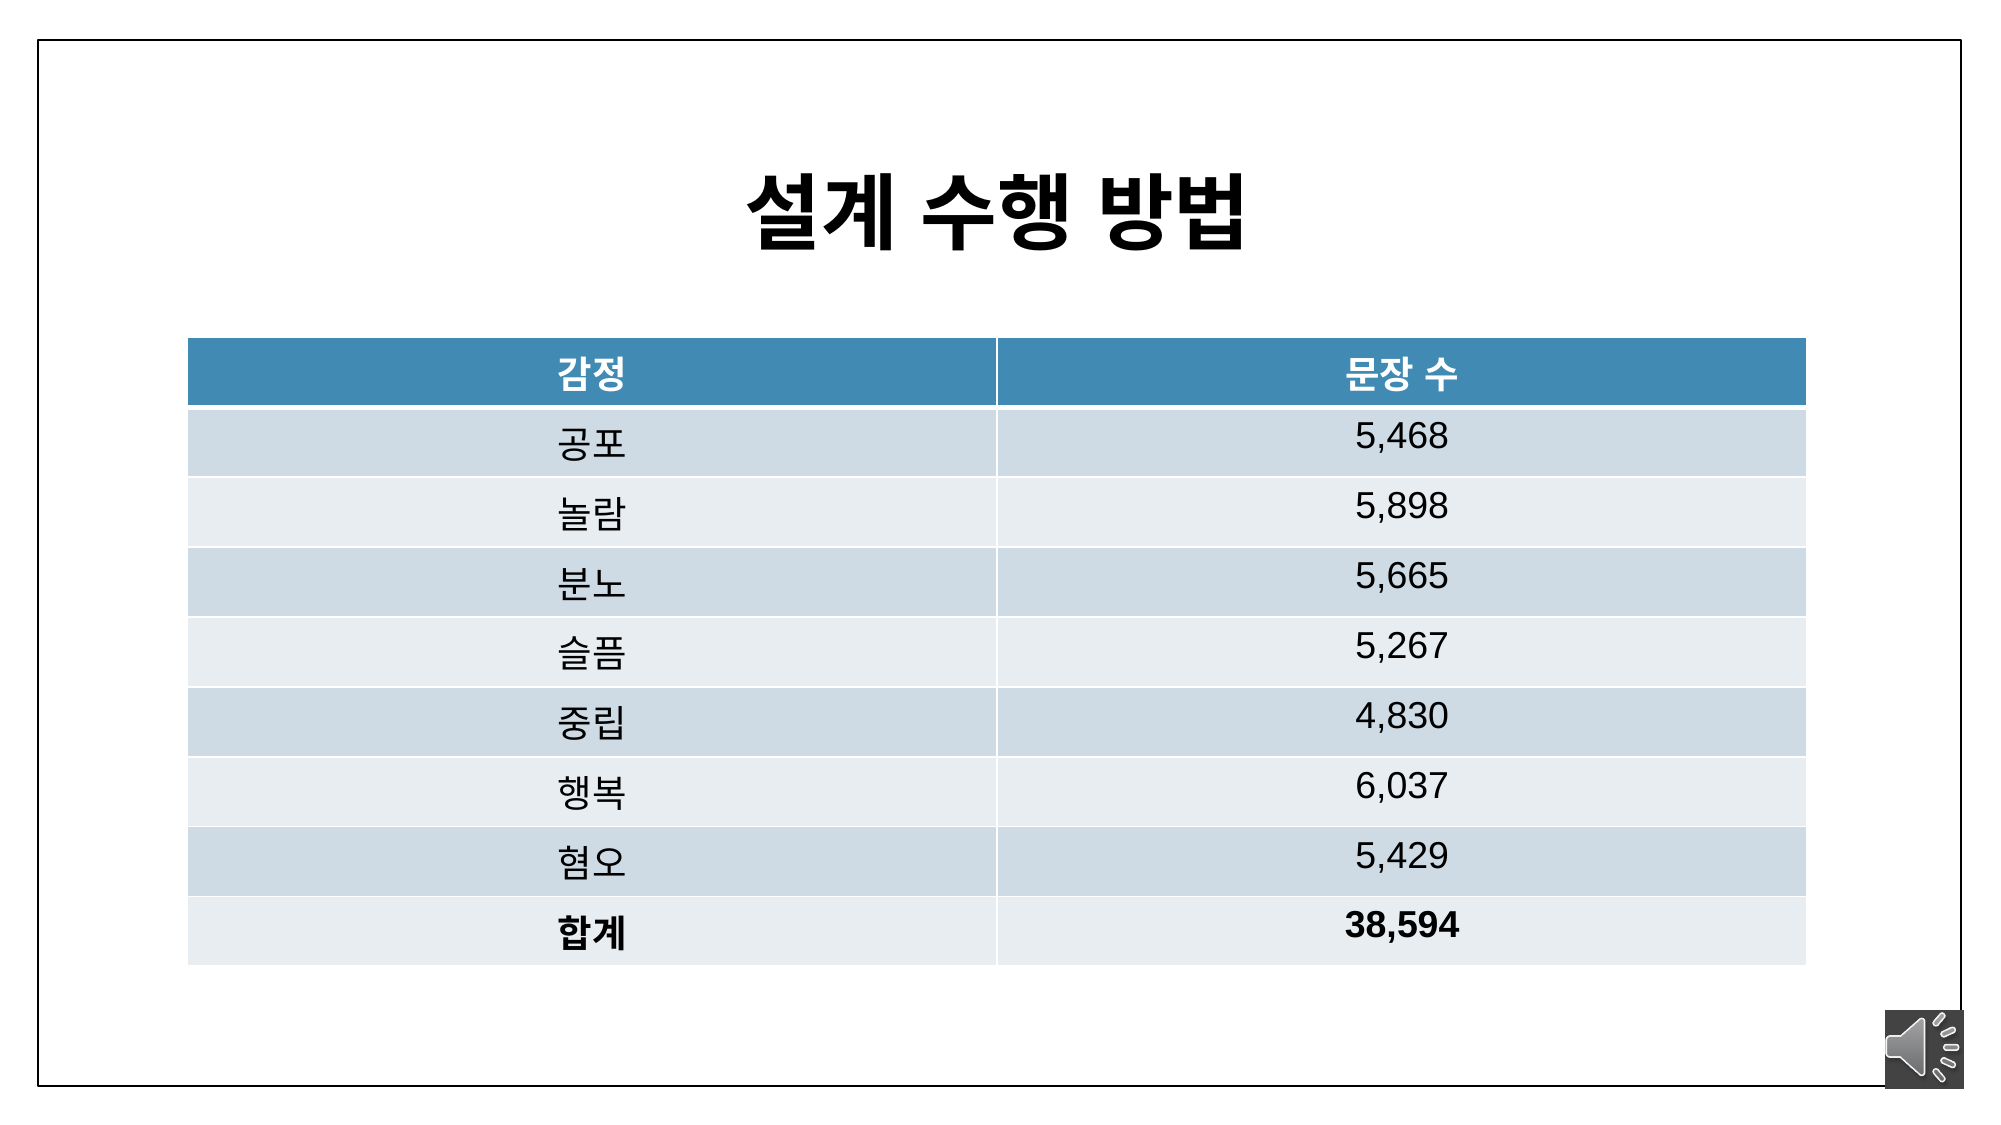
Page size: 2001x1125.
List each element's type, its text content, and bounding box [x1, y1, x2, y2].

table_cell 5,898 [998, 478, 1806, 546]
title 설계 수행 방법 [187, 99, 1808, 323]
table_header 감정 [188, 338, 996, 405]
table_cell 중립 [188, 688, 996, 756]
table_cell 5,429 [998, 827, 1806, 896]
table_cell 5,267 [998, 618, 1806, 686]
table_cell 혐오 [188, 827, 996, 896]
table_cell 슬픔 [188, 618, 996, 686]
table_cell 38,594 [998, 897, 1806, 965]
table_cell 분노 [188, 548, 996, 616]
table_cell 5,468 [998, 410, 1806, 476]
table_cell 놀람 [188, 478, 996, 546]
picture [1884, 1009, 1965, 1090]
table_cell 6,037 [998, 758, 1806, 826]
table_cell 5,665 [998, 548, 1806, 616]
table_cell 행복 [188, 758, 996, 826]
table_cell 공포 [188, 410, 996, 476]
table_header 문장 수 [998, 338, 1806, 405]
table_cell 4,830 [998, 688, 1806, 756]
table_cell 합계 [188, 897, 996, 965]
